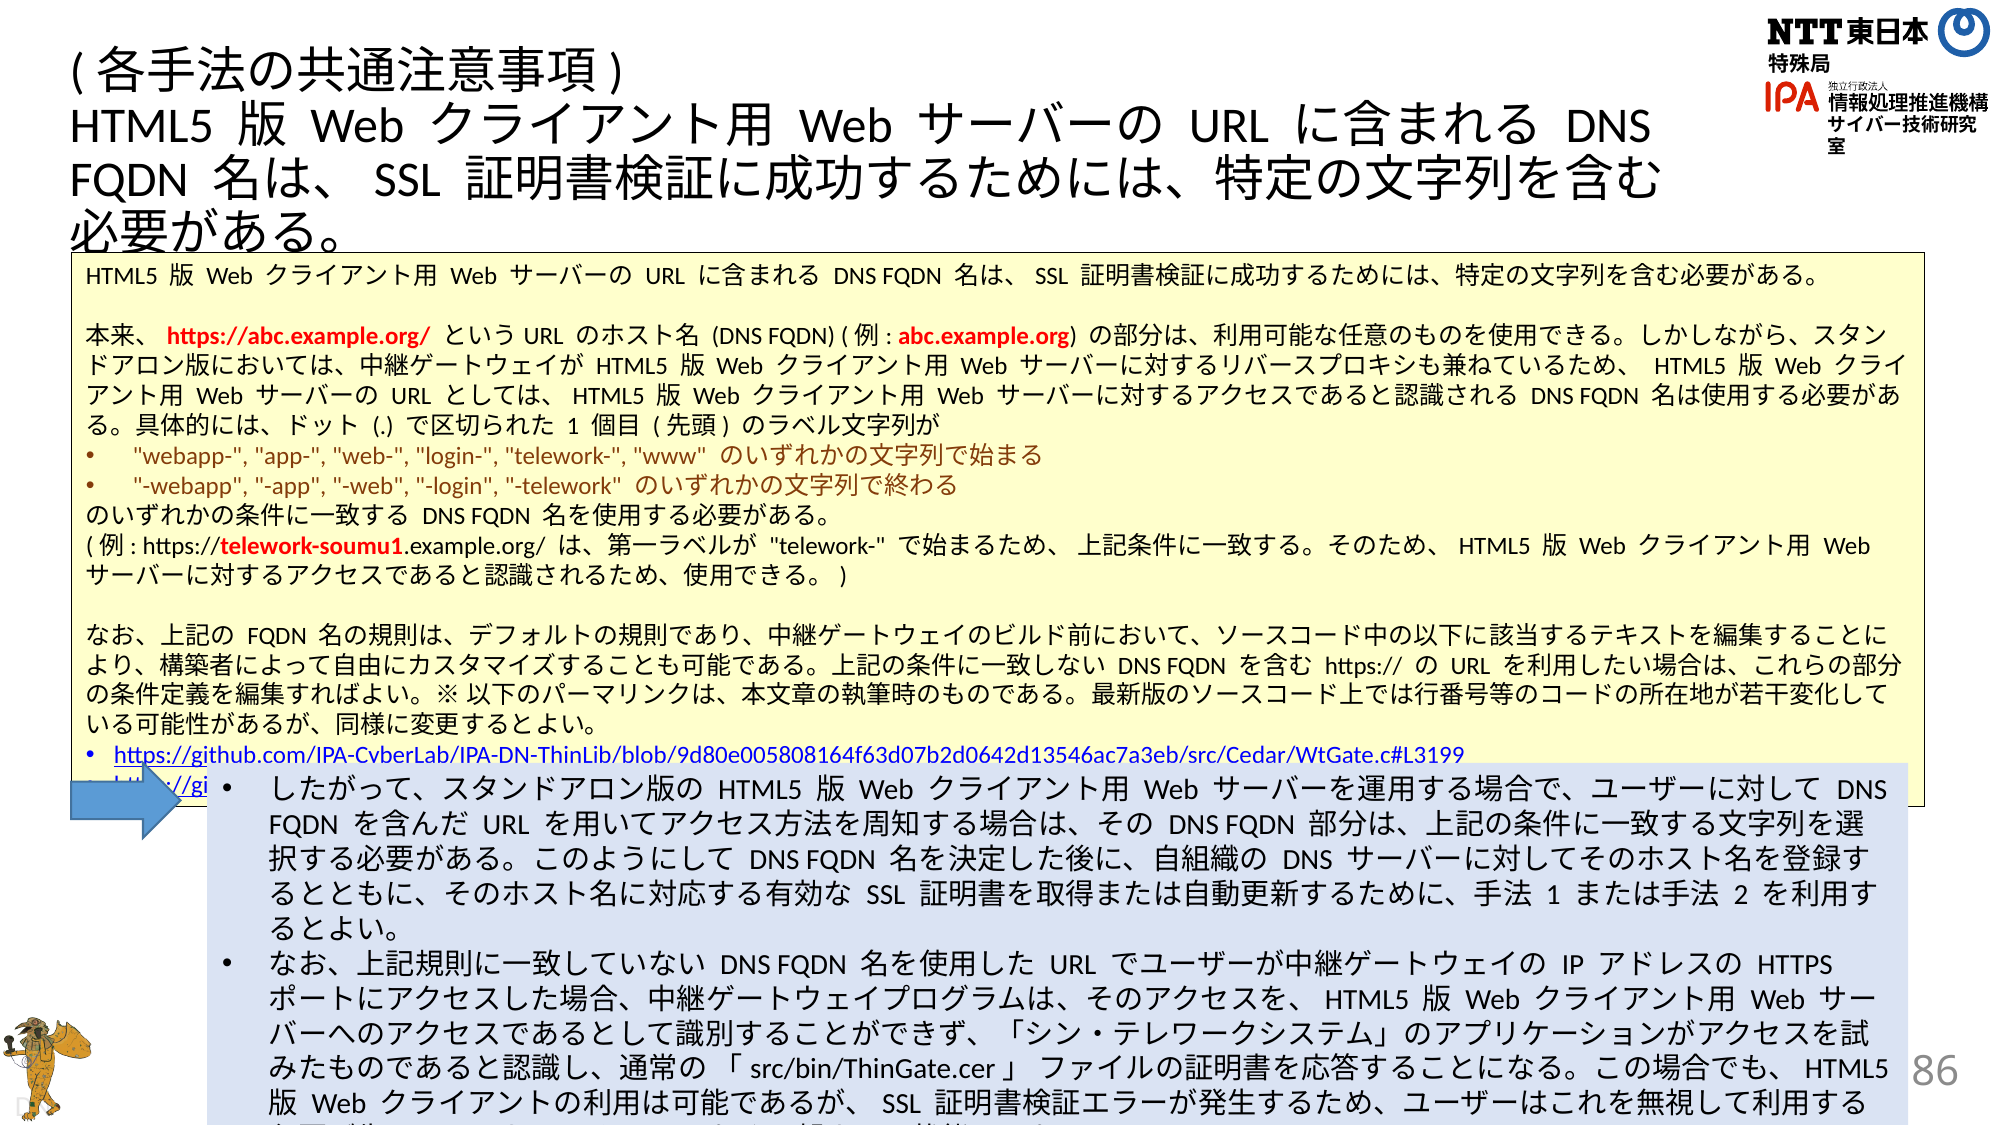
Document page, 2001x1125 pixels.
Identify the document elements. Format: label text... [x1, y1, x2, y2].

text_box HTML5 版 Web クライアント用 Web サーバーの URL に含まれる DNS FQDN 名は、SSL 証明書検証に成功するためには、特定の文字列を含む必要がある。 本来、https://abc.example.org/ というURL のホスト名 (DNS FQDN) (例: abc.example.org) の部分は、利用可能な任意のものを使用できる。しかしながら、スタンドアロン版においては、中継ゲートウェイが HTML5 版 Web クライアント用 Web サーバーに対するリバースプロキシも兼ねているため、 HTML5 版 Web クライアント用 Web サーバーの URL としては、HTML5 版 Web クライアント用 Web サーバーに対するアクセスであると認識される DNS FQDN 名は使用する必要がある。具体的には、ドット (.) で区切られた 1 個目 (先頭) のラベル文字列が "webapp-", "app-", "web-", "login-", "telework-", "www" のいずれかの文字列で始まる "-webapp", "-app", "-web", "-login", "-telework" のいずれかの文字列で終わる のいずれかの条件に一致する DNS FQDN 名を使用する必要がある。 (例: https://telework-soumu1.example.org/ は、第一ラベルが "telework-" で始まるため、 上記条件に一致する。そのため、HTML5 版 Web クライアント用 Web サーバーに対するアクセスであると認識されるため、使用できる。) なお、上記の FQDN 名の規則は、デフォルトの規則であり、中継ゲートウェイのビルド前において、ソースコード中の以下に該当するテキストを編集することにより、構築者によって自由にカスタマイズすることも可能である。上記の条件に一致しない DNS FQDN を含む https:// の URL を利用したい場合は、これらの部分の条件定義を編集すればよい。※ 以下のパーマリンクは、本文章の執筆時のものである。最新版のソースコード上では行番号等のコードの所在地が若干変化している可能性があるが、同様に変更するとよい。 https://github.com/IPA-CyberLab/IPA-DN-ThinLib/blob/9d80e005808164f63d07b2d0642d13546ac7a3eb/src/Cedar/WtGate.c#L3199 https://github.com/IPA-CyberLab/IPA-DN-ThinLib/blob/9d80e005808164f63d07b2d0642d13546ac7a3eb/src/Cedar/Wide.h#L99 [71, 252, 1925, 807]
title (各手法の共通注意事項) HTML5 版 Web クライアント用 Web サーバーの URL に含まれる DNS FQDN 名は、SSL 証明書検証に成功するためには、特定の文字列を含む必要がある。 [54, 97, 1703, 210]
slide_number 86 [1909, 1042, 1975, 1103]
text_box [70, 760, 182, 841]
text_box したがって、スタンドアロン版の HTML5 版 Web クライアント用 Web サーバーを運用する場合で、ユーザーに対して DNS FQDN を含んだ URL を用いてアクセス方法を周知する場合は、その DNS FQDN 部分は、上記の条件に一致する文字列を選択する必要がある。このようにして DNS FQDN 名を決定した後に、自組織の DNS サーバーに対してそのホスト名を登録するとともに、そのホスト名に対応する有効な SSL 証明書を取得または自動更新するために、手法 1 または手法 2 を利用するとよい。 なお、上記規則に一致していない DNS FQDN 名を使用した URL でユーザーが中継ゲートウェイの IP アドレスの HTTPS ポートにアクセスした場合、中継ゲートウェイプログラムは、そのアクセスを、HTML5 版 Web クライアント用 Web サーバーへのアクセスであるとして識別することができず、「シン・テレワークシステム」のアプリケーションがアクセスを試みたものであると認識し、通常の 「src/bin/ThinGate.cer」 ファイルの証明書を応答することになる。この場合でも、HTML5 版 Web クライアントの利用は可能であるが、SSL 証明書検証エラーが発生するため、ユーザーはこれを無視して利用する必要が生じる。これはセキュアでなく、望ましい状態ではない。 [207, 762, 1909, 1125]
